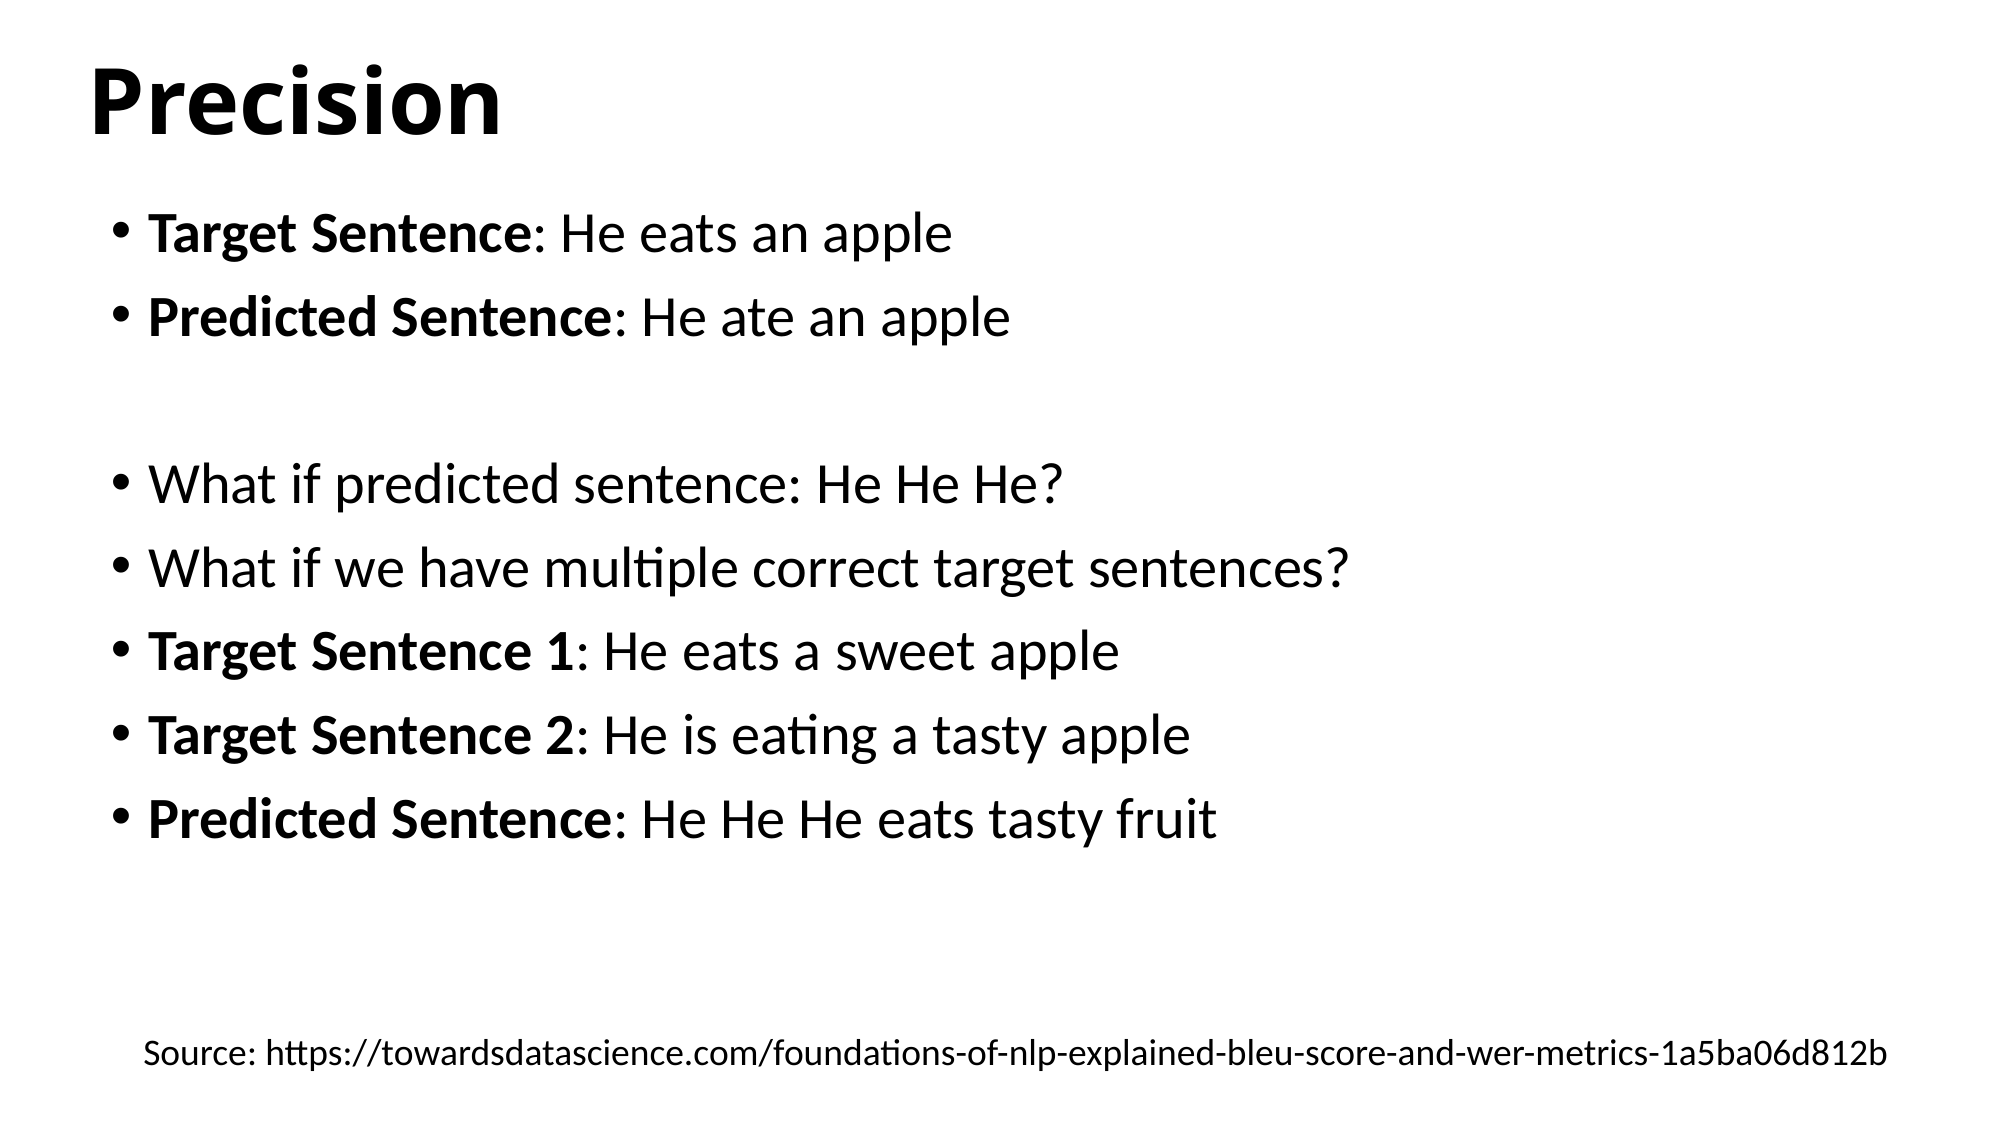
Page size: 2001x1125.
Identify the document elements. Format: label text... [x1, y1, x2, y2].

text_box Source: https://towardsdatascience.com/foundations-of-nlp-explained-bleu-score-and-wer-metrics-1a5ba06d812b [128, 1020, 1905, 1081]
title Precision [72, 47, 1675, 163]
